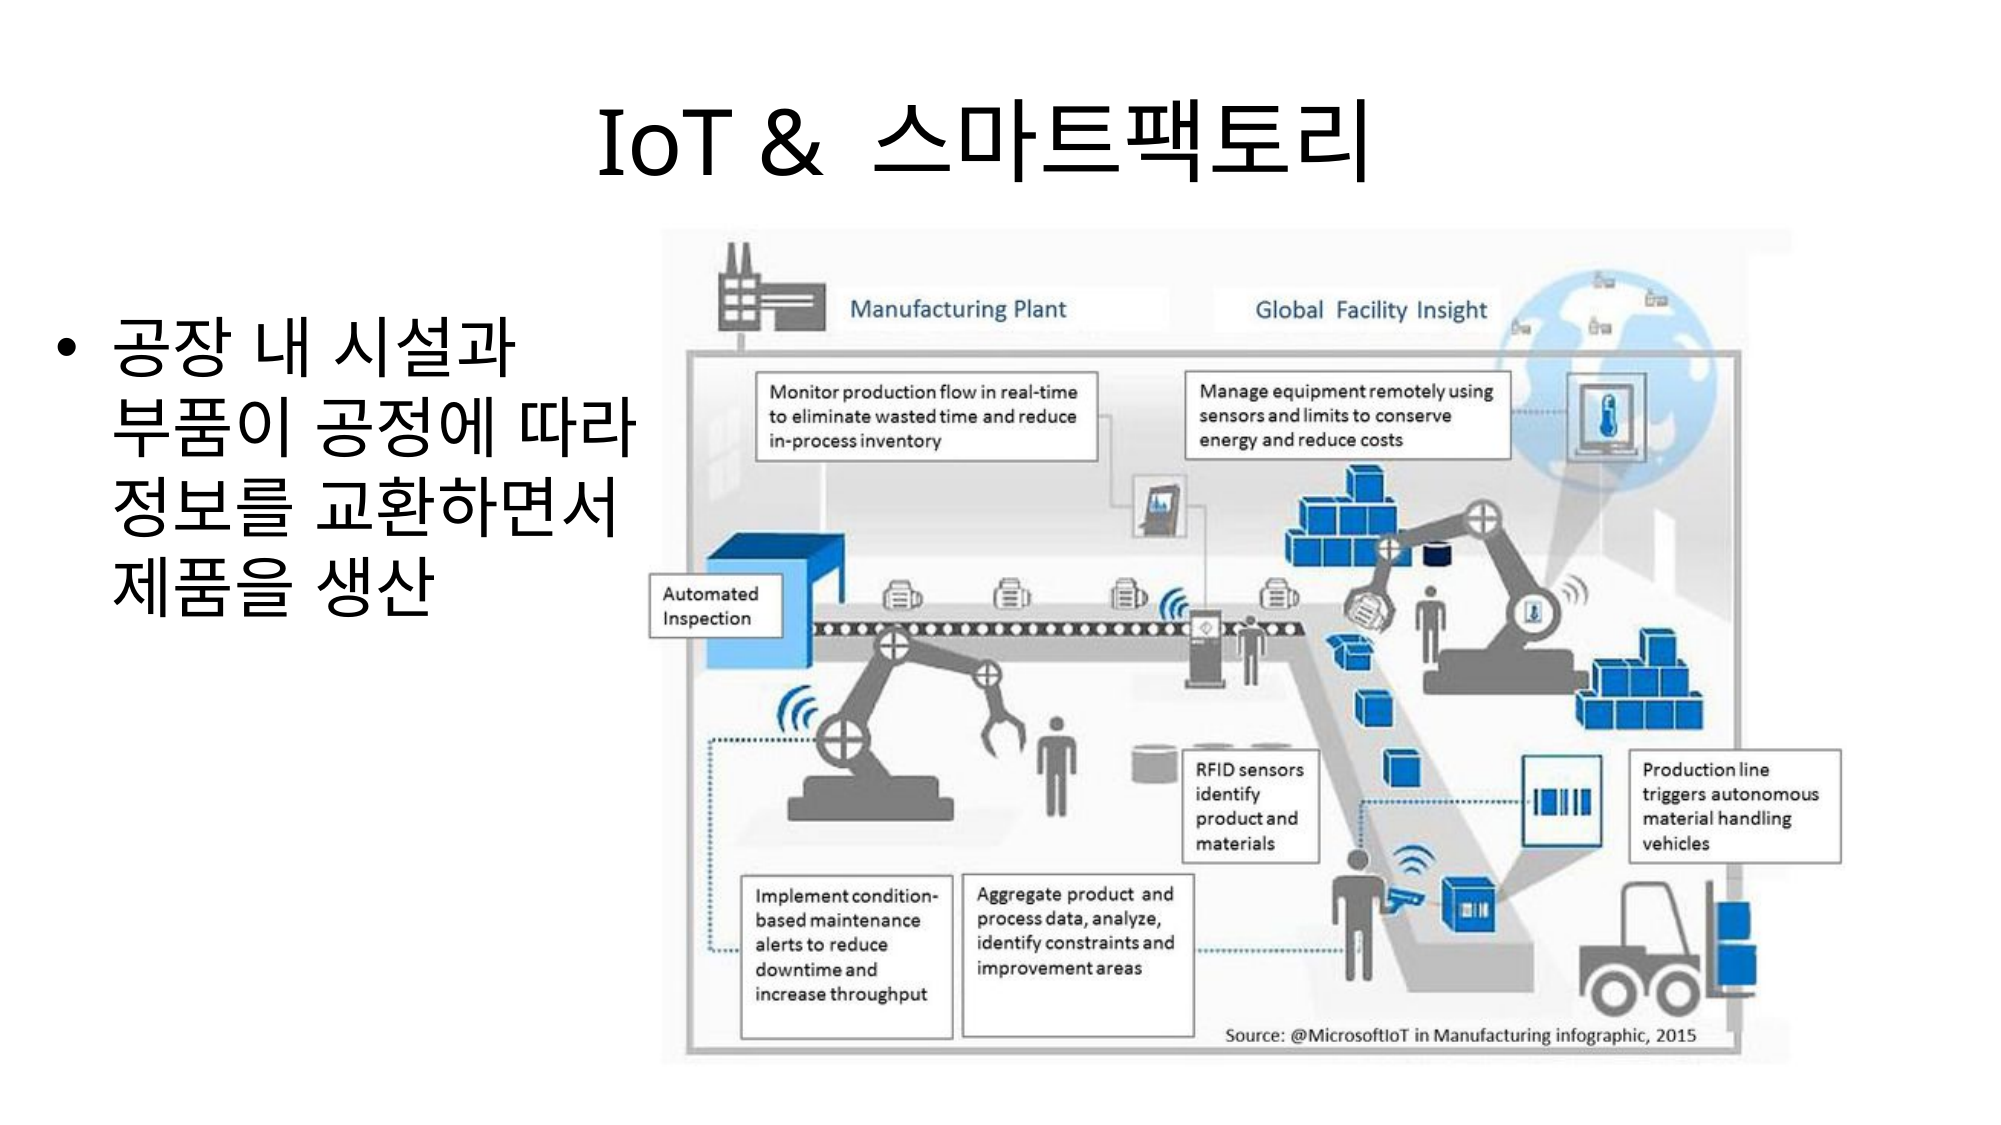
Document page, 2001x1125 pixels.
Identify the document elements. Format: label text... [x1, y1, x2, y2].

list 공장 내 시설과 부품이 공정에 따라 정보를 교환하면서 제품을 생산 [40, 298, 630, 987]
picture [635, 222, 1859, 1068]
title IoT & 스마트팩토리 [99, 45, 1900, 233]
